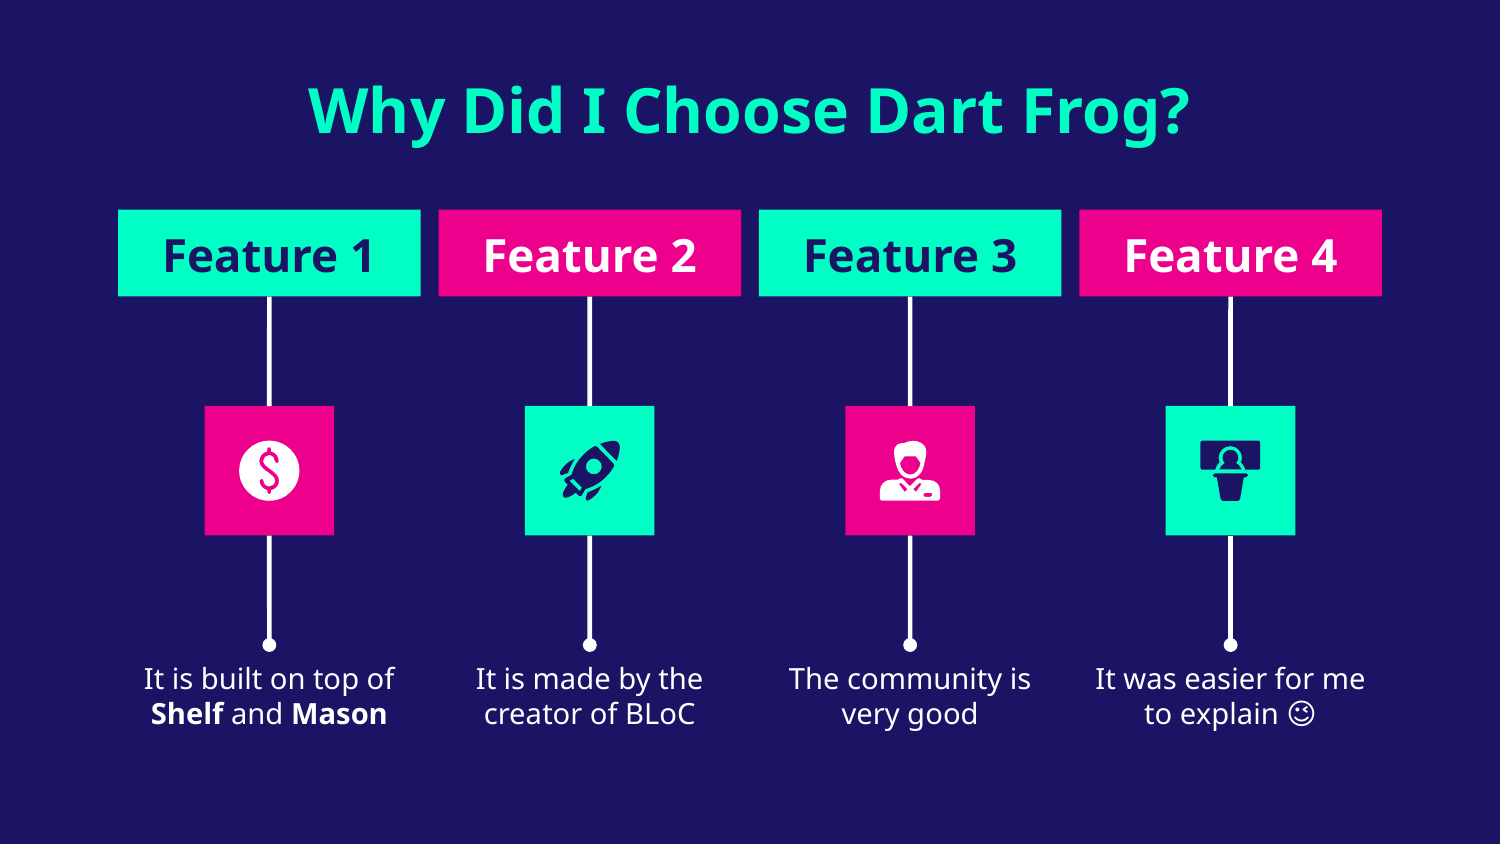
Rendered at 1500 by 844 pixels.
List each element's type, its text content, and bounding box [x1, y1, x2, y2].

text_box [1200, 440, 1261, 501]
title Why Did I Choose Dart Frog? [118, 56, 1382, 166]
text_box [1079, 209, 1383, 755]
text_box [117, 209, 421, 755]
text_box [438, 209, 742, 755]
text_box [559, 440, 621, 501]
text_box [758, 209, 1062, 755]
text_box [879, 440, 941, 501]
